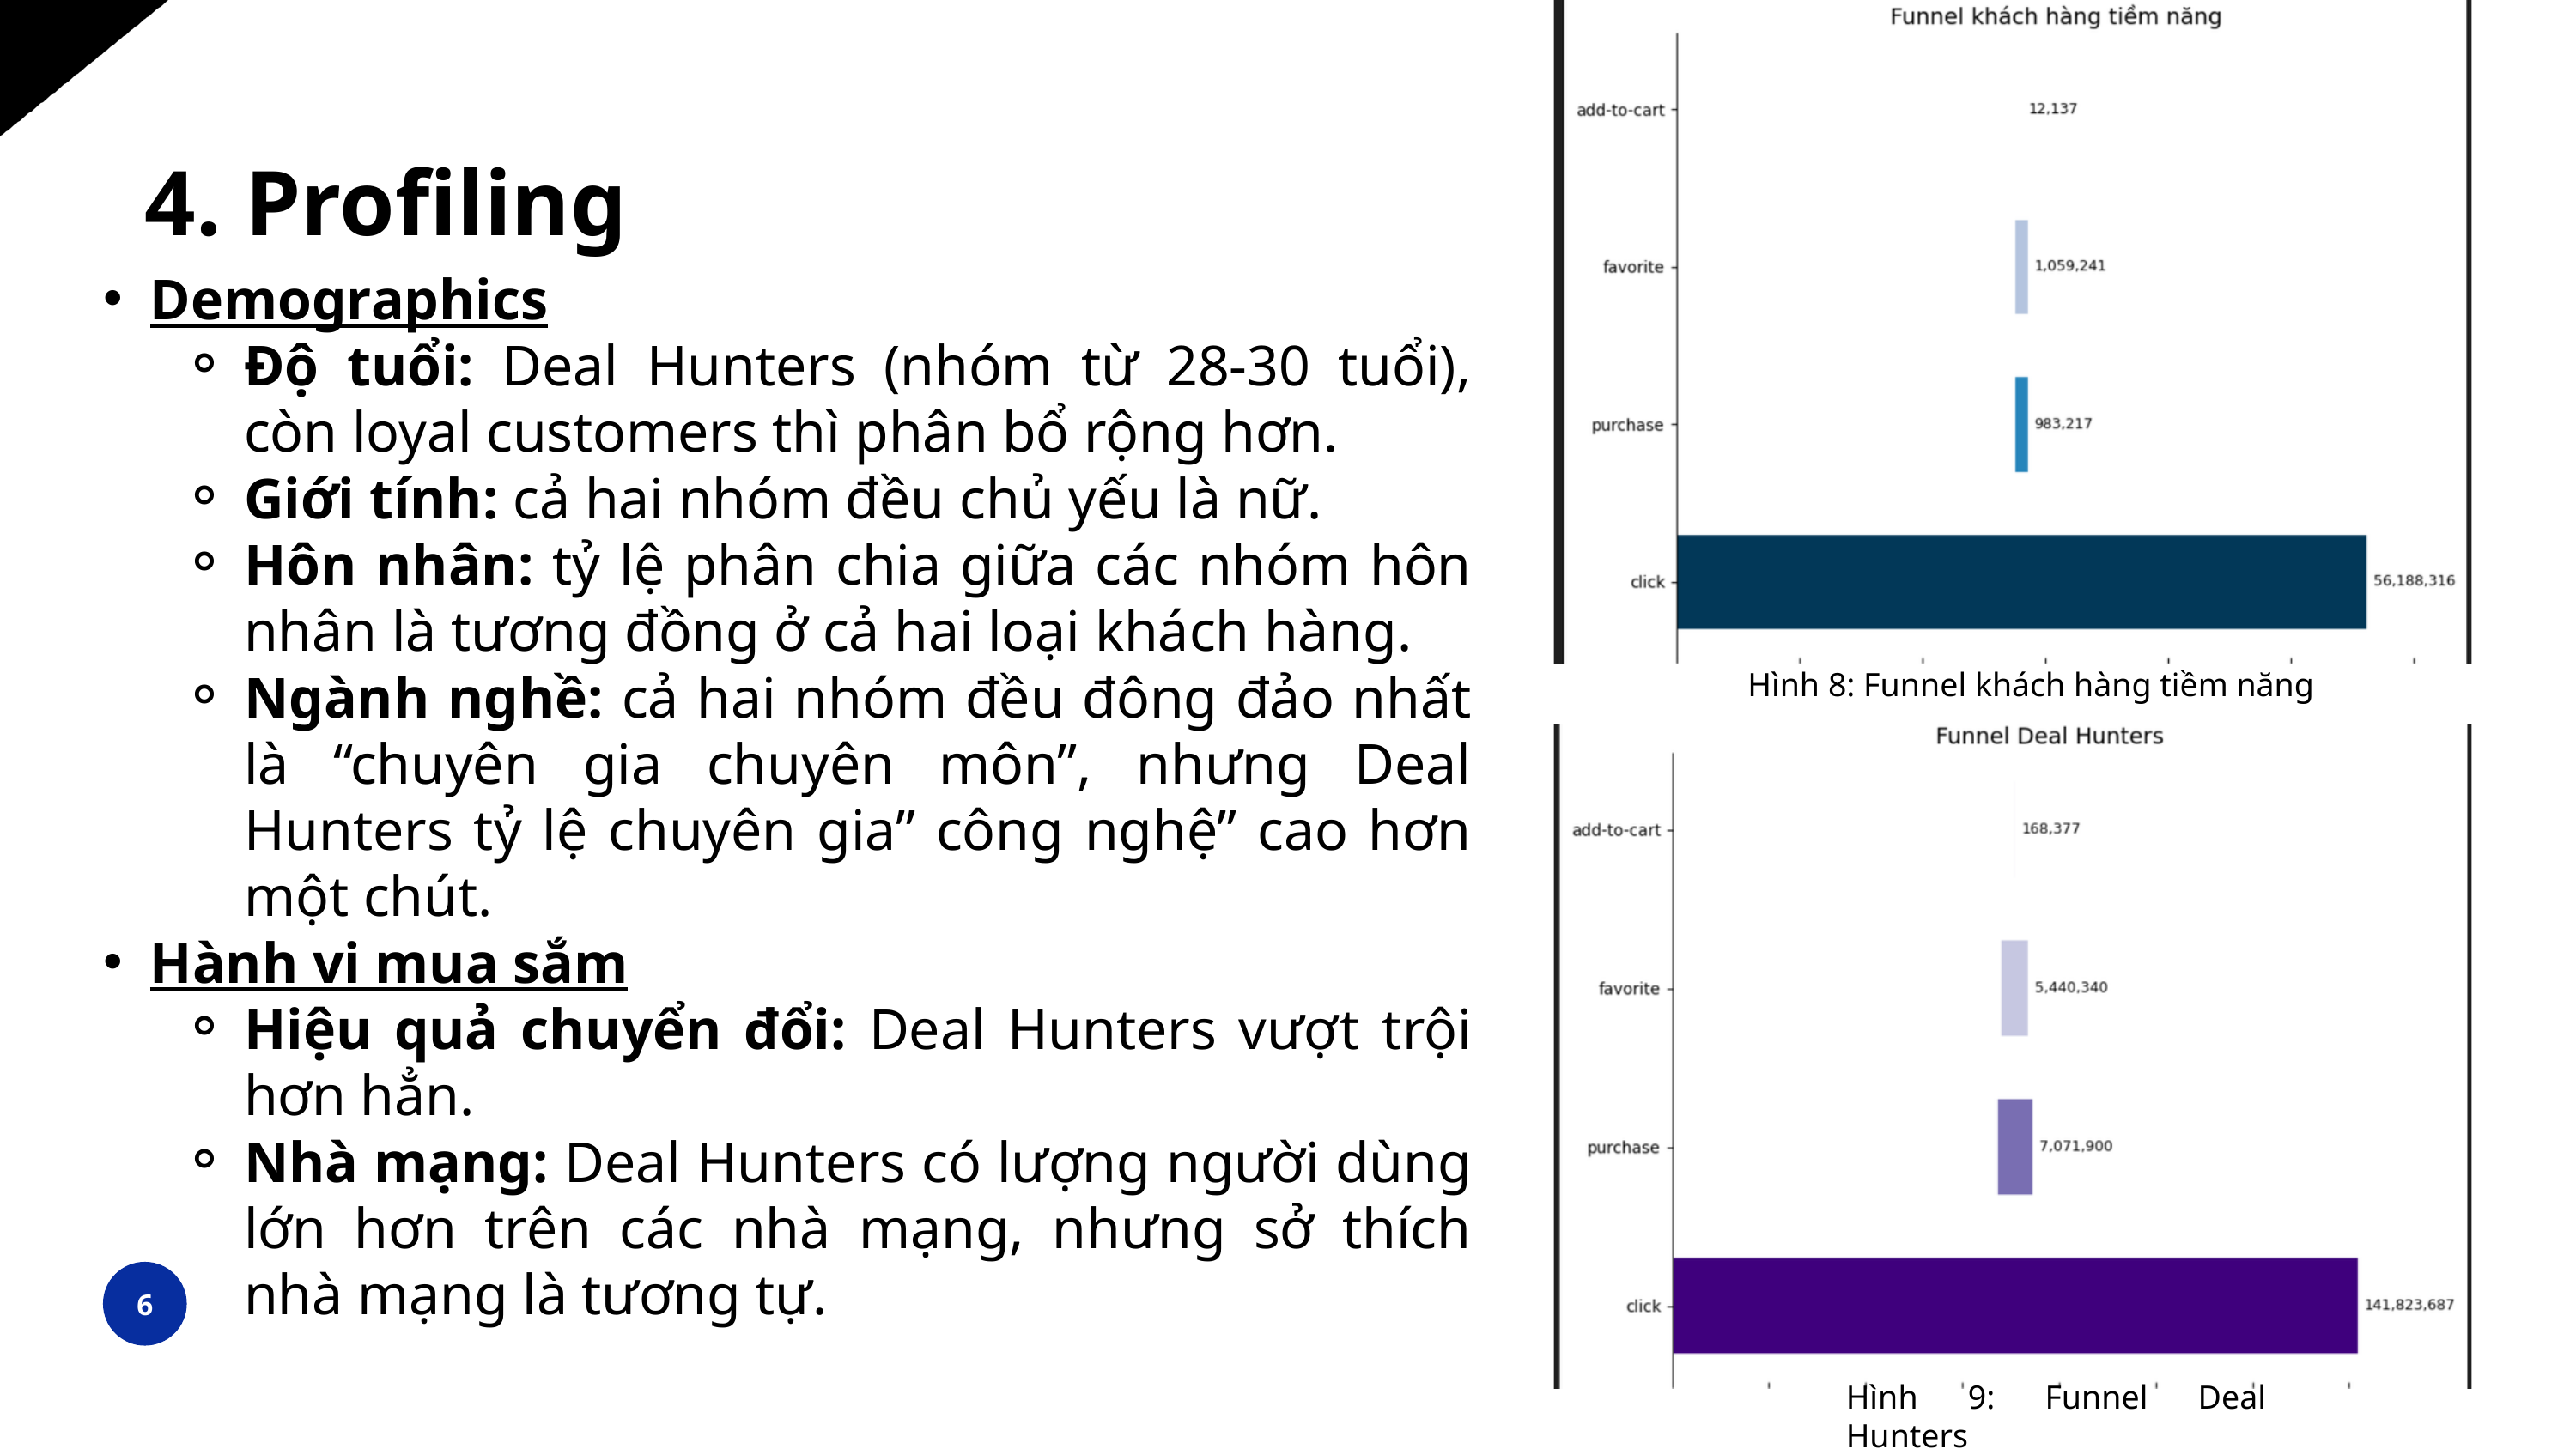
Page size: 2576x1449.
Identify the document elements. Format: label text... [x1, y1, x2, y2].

text_box [1553, 724, 2472, 1389]
text_box Hình 9: Funnel Deal Hunters [1845, 1377, 2267, 1449]
text_box 4. Profiling [144, 146, 1324, 254]
text_box [1553, 0, 2472, 664]
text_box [102, 1261, 187, 1346]
text_box Demographics Độ tuổi: Deal Hunters (nhóm từ 28-30 tuổi), còn loyal customers thì phân bổ rộng hơn. Giới tính: cả hai nhóm đều chủ yếu là nữ. Hôn nhân: tỷ lệ phân chia giữa các nhóm hôn nhân là tương đồng ở cả hai loại khách hàng. Ngành nghề: cả hai nhóm đều đông đảo nhất là “chuyên gia chuyên môn”, nhưng Deal Hunters tỷ lệ chuyên gia” công nghệ” cao hơn một chút. Hành vi mua sắm Hiệu quả chuyển đổi: Deal Hunters vượt trội hơn hẳn. Nhà mạng: Deal Hunters có lượng người dùng lớn hơn trên các nhà mạng, nhưng sở thích nhà mạng là tương tự. [56, 264, 1473, 1449]
text_box Hình 8: Funnel khách hàng tiềm năng [1747, 664, 2432, 703]
text_box [0, 0, 534, 444]
